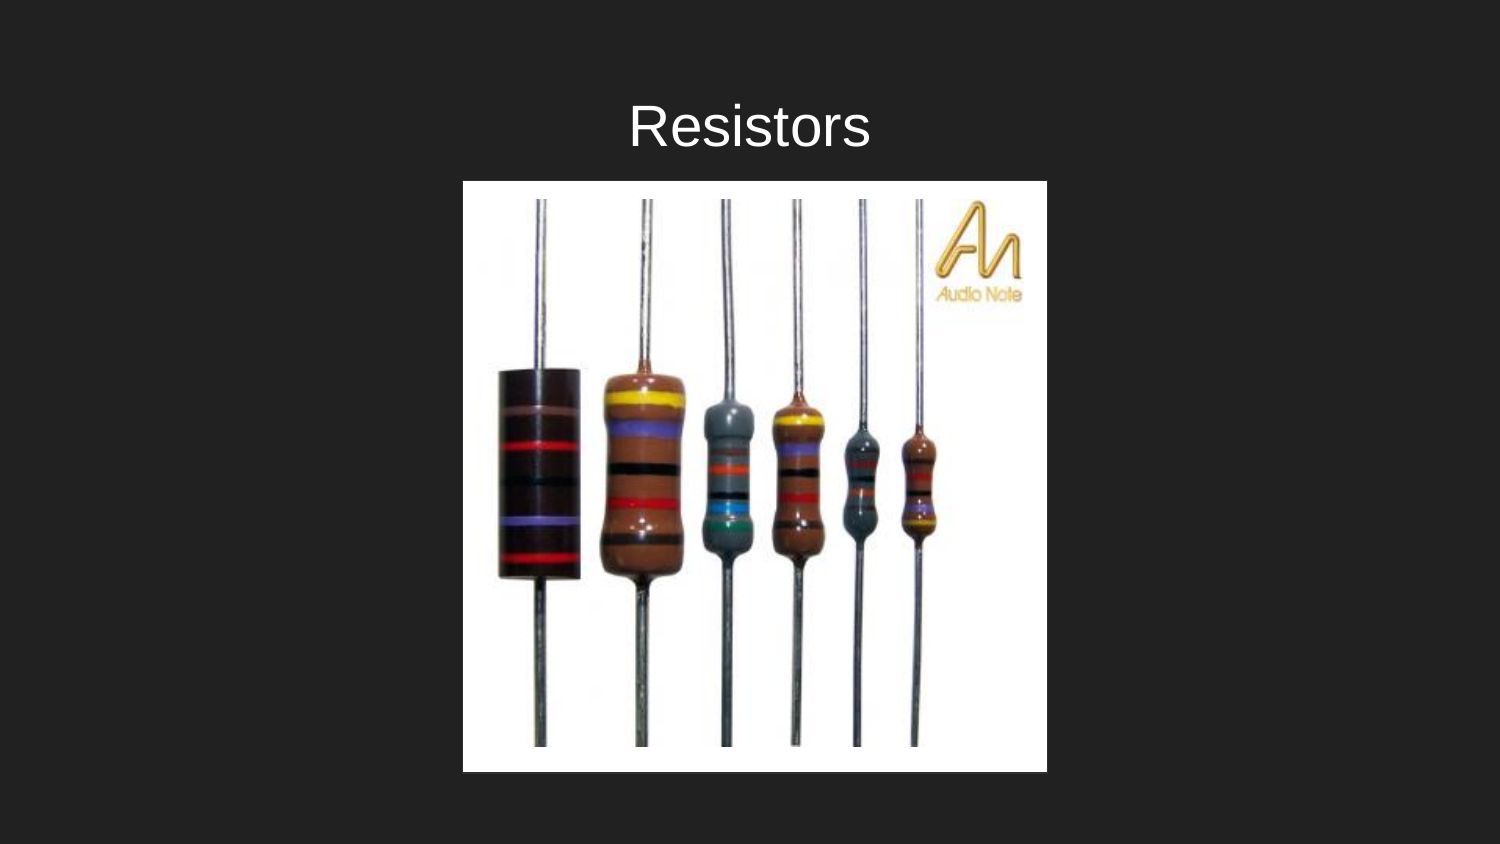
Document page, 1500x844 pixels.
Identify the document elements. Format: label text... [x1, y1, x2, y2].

title Resistors [51, 72, 1449, 167]
picture [476, 198, 1024, 747]
text_box [462, 180, 1048, 773]
